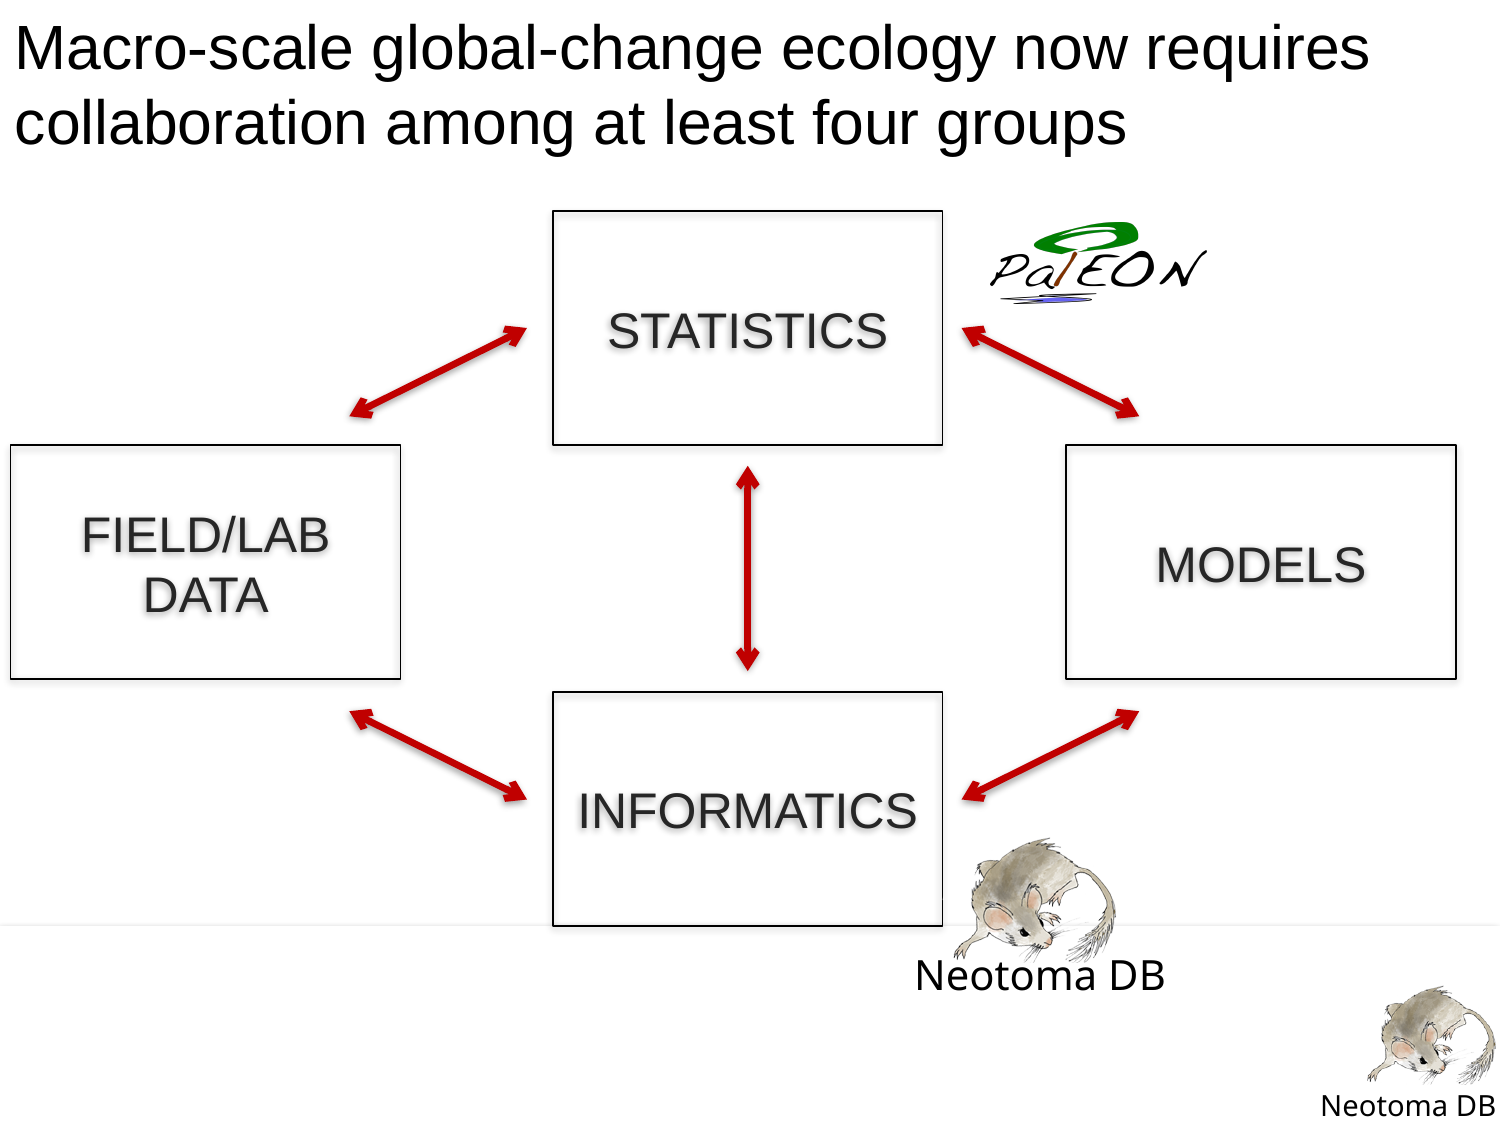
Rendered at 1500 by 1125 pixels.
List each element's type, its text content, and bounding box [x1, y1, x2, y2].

text_box Neotoma DB [899, 941, 1181, 1007]
text_box FIELD/LAB DATA [10, 444, 401, 680]
picture [942, 837, 1121, 963]
picture [989, 221, 1207, 305]
text_box MODELS [1065, 444, 1457, 680]
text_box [961, 327, 1140, 417]
text_box STATISTICS [552, 210, 943, 446]
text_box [961, 710, 1140, 800]
picture [1358, 985, 1500, 1085]
title Macro-scale global-change ecology now requires collaboration among at least four groups [0, 0, 1500, 100]
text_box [349, 710, 528, 800]
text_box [349, 327, 528, 417]
text_box INFORMATICS [552, 691, 943, 927]
